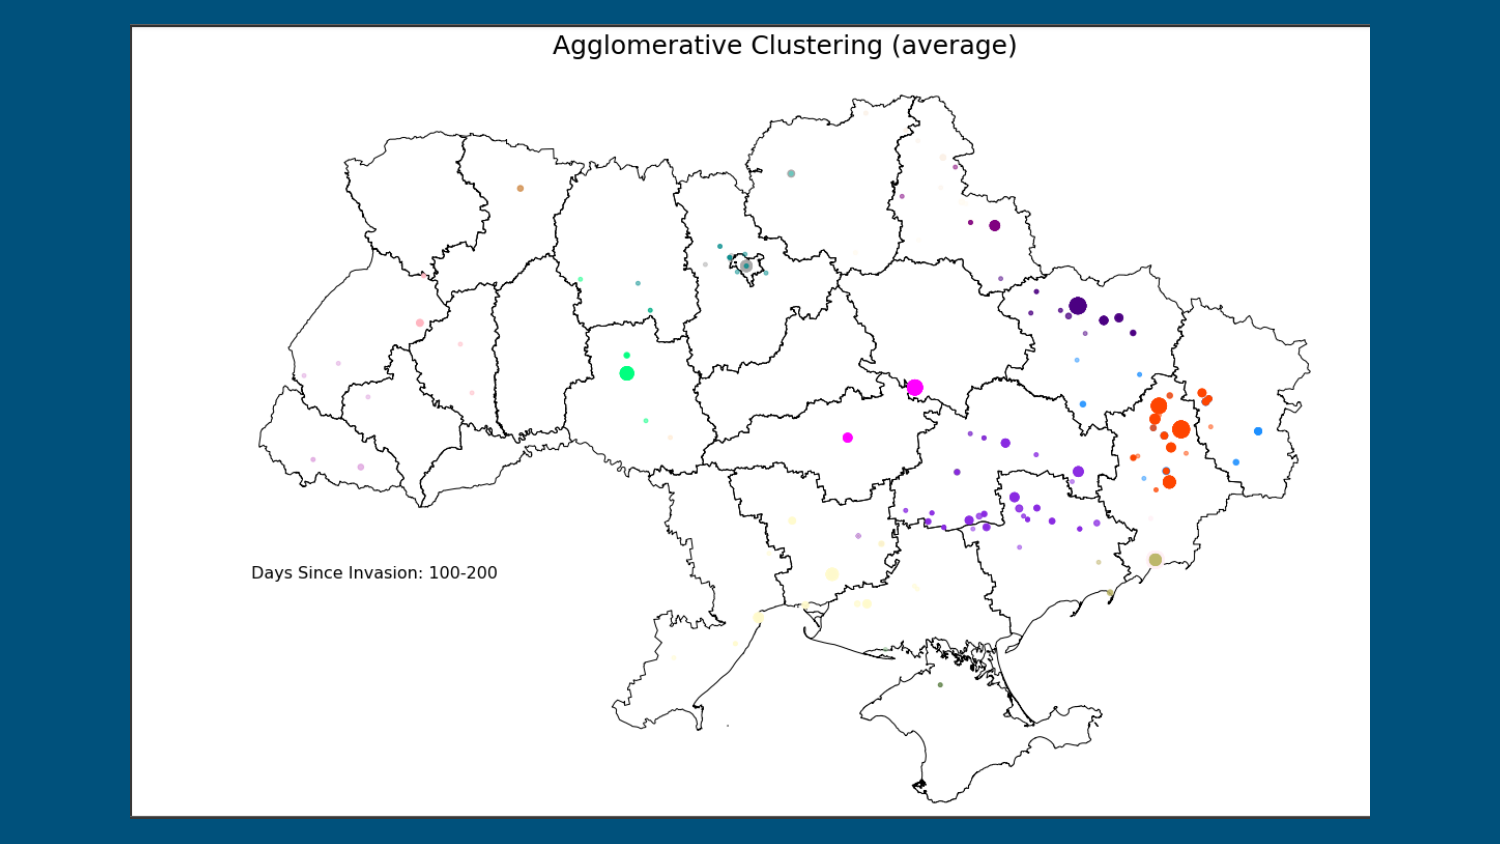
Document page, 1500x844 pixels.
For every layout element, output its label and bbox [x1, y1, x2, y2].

picture [131, 25, 1369, 818]
